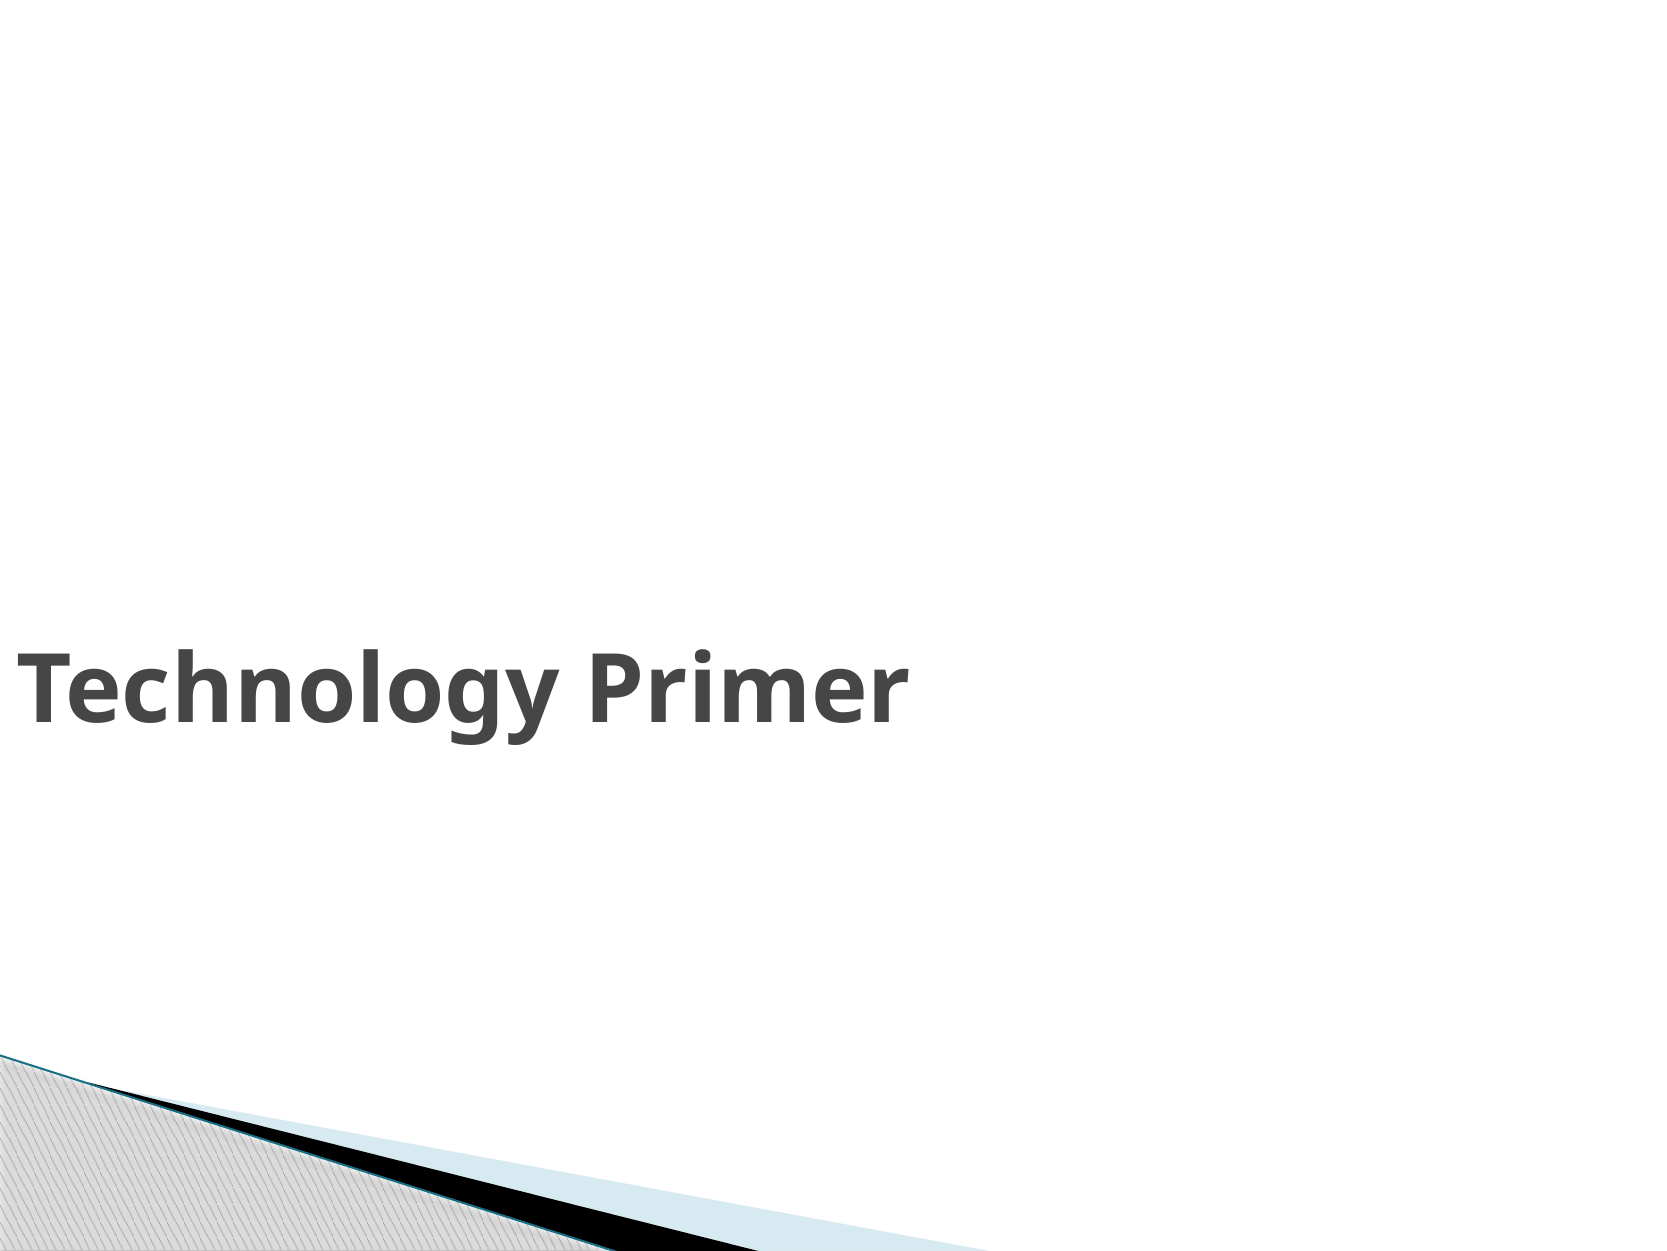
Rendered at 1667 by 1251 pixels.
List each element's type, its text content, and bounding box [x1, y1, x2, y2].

title Technology Primer [0, 525, 984, 843]
